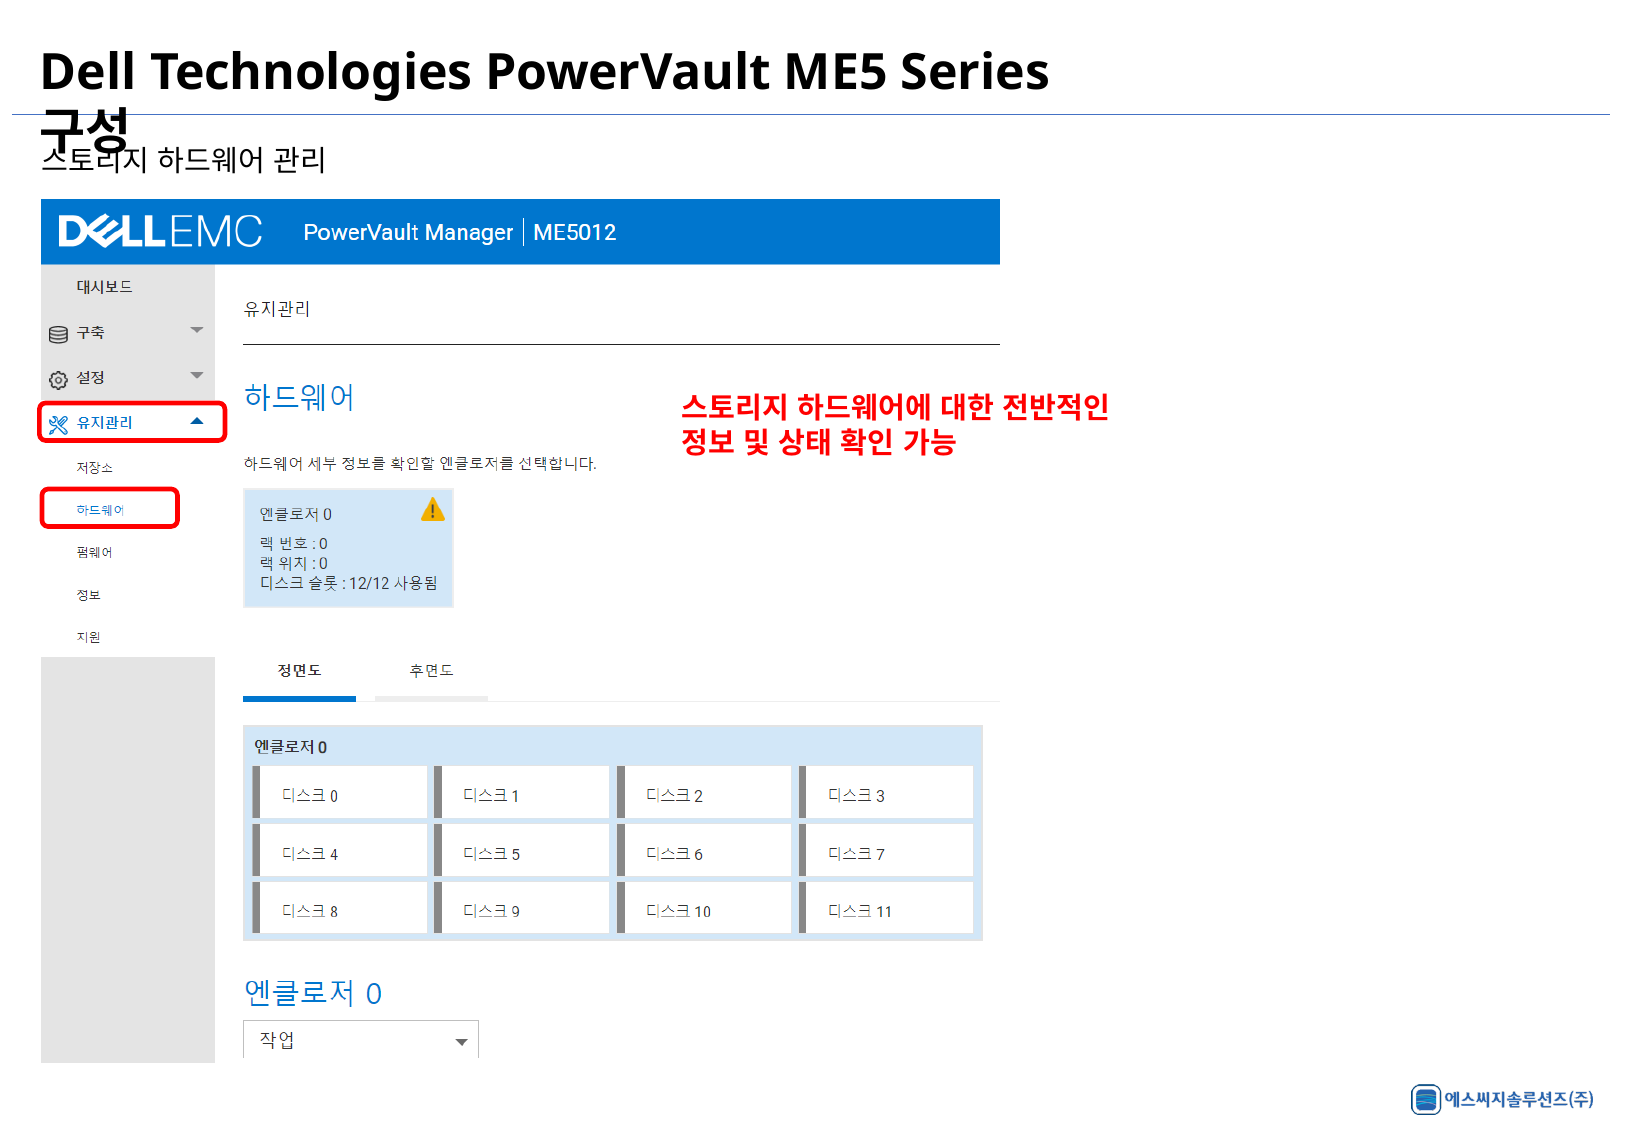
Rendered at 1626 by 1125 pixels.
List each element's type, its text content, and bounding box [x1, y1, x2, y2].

text_box 스토리지 하드웨어 관리 [39, 140, 1538, 178]
picture [41, 199, 1000, 1063]
title Dell Technologies PowerVault ME5 Series 구성 [39, 39, 1146, 100]
picture [1411, 1084, 1593, 1115]
text_box 스토리지 하드웨어에 대한 전반적인 정보 및 상태 확인 가능 [1004, 382, 1140, 468]
